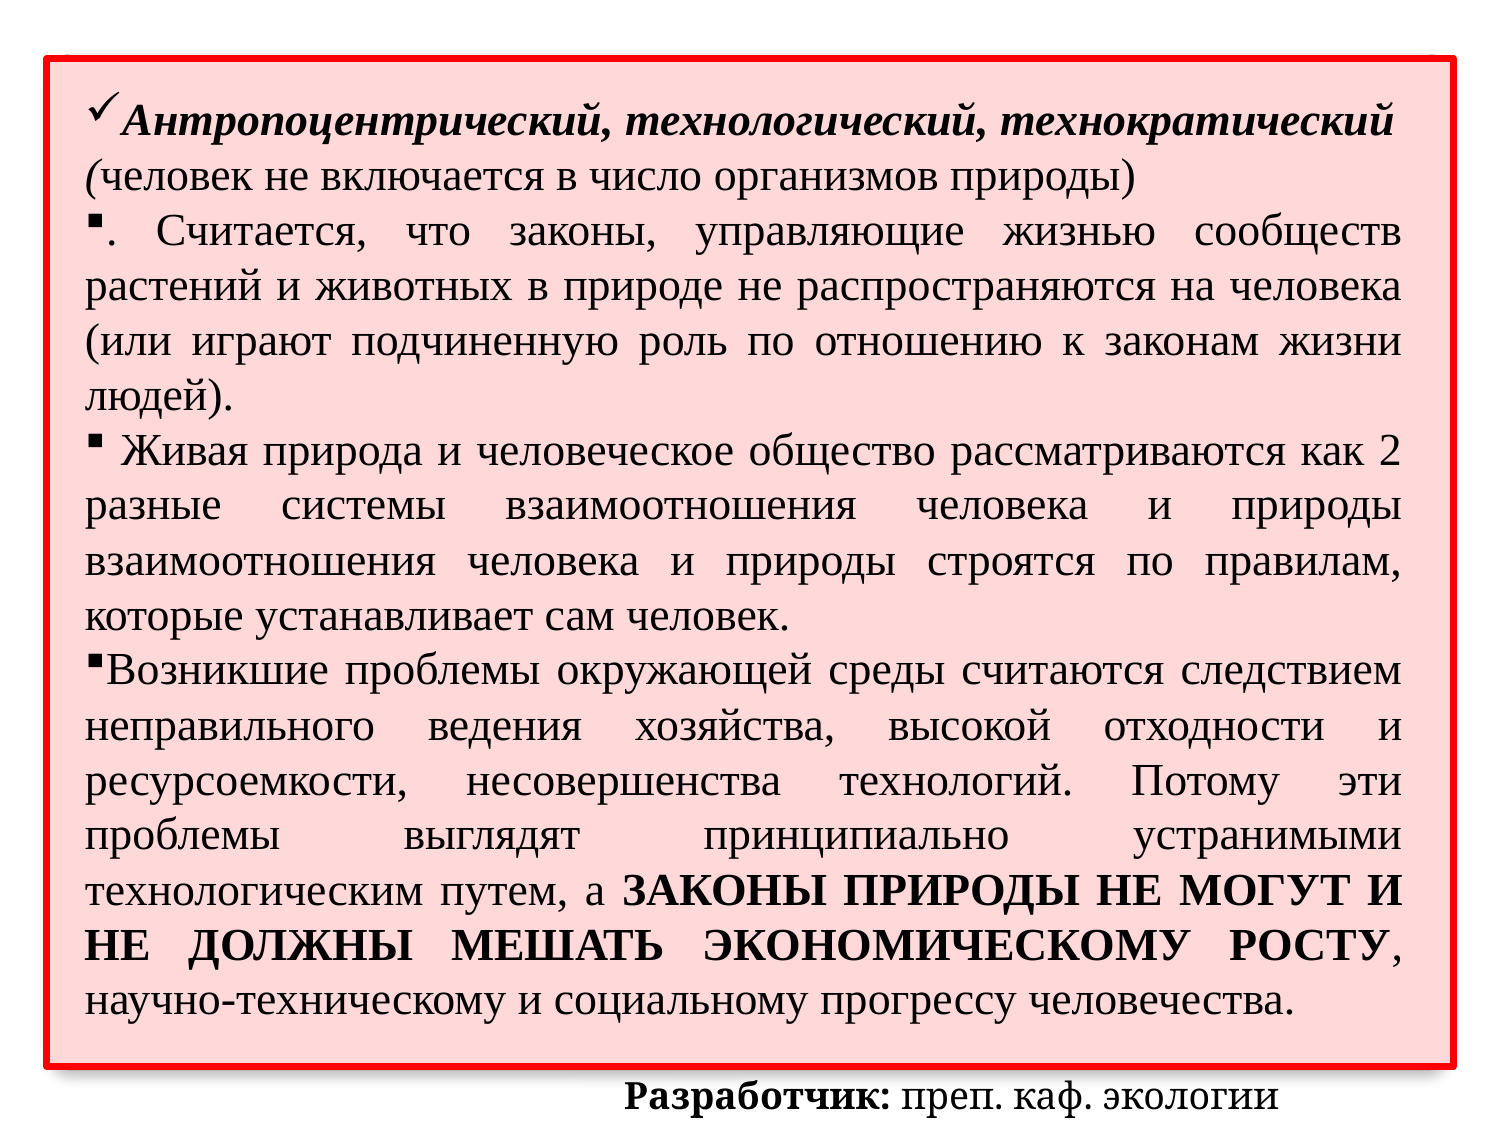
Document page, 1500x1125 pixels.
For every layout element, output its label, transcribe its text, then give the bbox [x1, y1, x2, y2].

text_box Антропоцентрический, технологический, технократический (человек не включается в число организмов природы) . Считается, что законы, управляющие жизнью сообществ растений и животных в природе не распространяются на человека (или играют подчиненную роль по отношению к законам жизни людей). Живая природа и человеческое общество рассматриваются как 2 разные системы взаимоотношения человека и природы взаимоотношения человека и природы строятся по правилам, которые устанавливает сам человек. Возникшие проблемы окружающей среды считаются следствием неправильного ведения хозяйства, высокой отходности и ресурсоемкости, несовершенства технологий. Потому эти проблемы выглядят принципиально устранимыми технологическим путем, а законы природы не могут и не должны мешать экономическому росту, научно-техническому и социальному прогрессу человечества. [70, 82, 1418, 1032]
text_box [43, 55, 1457, 1070]
text_box Разработчик: преп. каф. экологии Кирвель П.И. [609, 1064, 1443, 1125]
